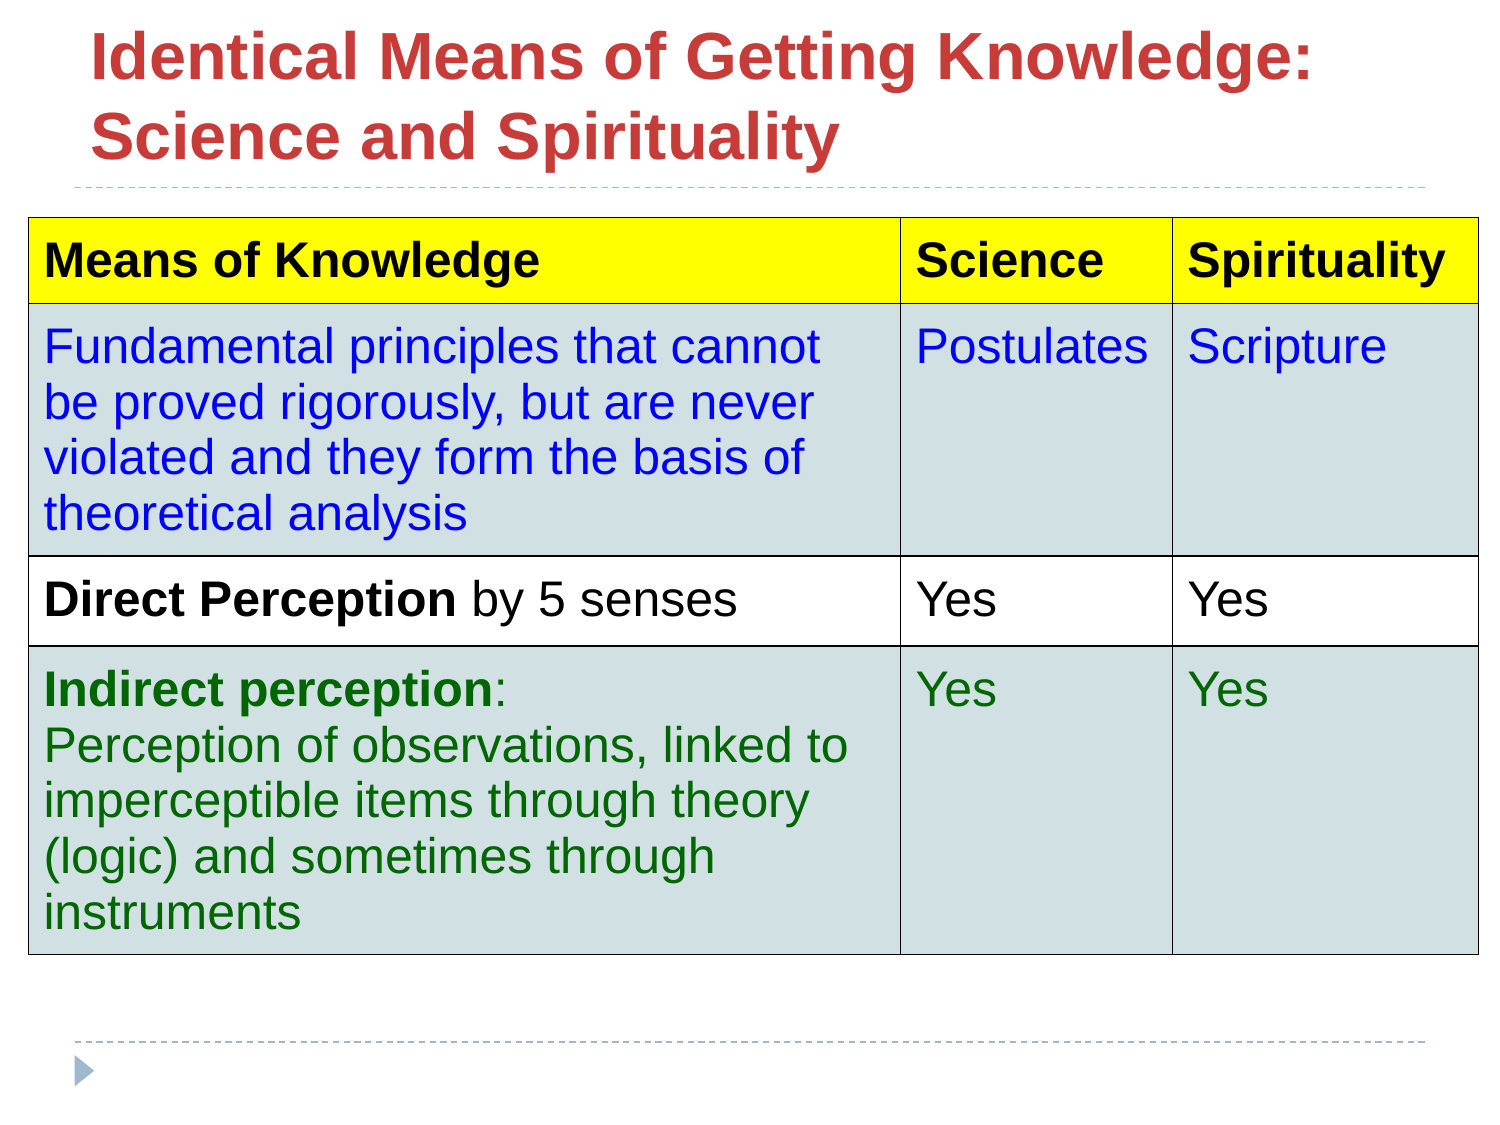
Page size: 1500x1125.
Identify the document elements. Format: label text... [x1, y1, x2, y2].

title Identical Means of Getting Knowledge: Science and Spirituality [75, 24, 1425, 188]
table_cell Yes [901, 557, 1172, 645]
table_cell Direct Perception by 5 senses [29, 557, 900, 645]
table_cell Yes [1173, 557, 1478, 645]
table_cell Scripture [1173, 304, 1478, 555]
table_cell Yes [1173, 647, 1478, 954]
table_header Spirituality [1173, 218, 1478, 303]
table_header Means of Knowledge [29, 218, 900, 303]
table_header Science [901, 218, 1172, 303]
table_cell Postulates [901, 304, 1172, 555]
table_cell Indirect perception: Perception of observations, linked to imperceptible items through theory (logic) and sometimes through instruments [29, 647, 900, 954]
table_cell Yes [901, 647, 1172, 954]
table_cell Fundamental principles that cannot be proved rigorously, but are never violated and they form the basis of theoretical analysis [29, 304, 900, 555]
